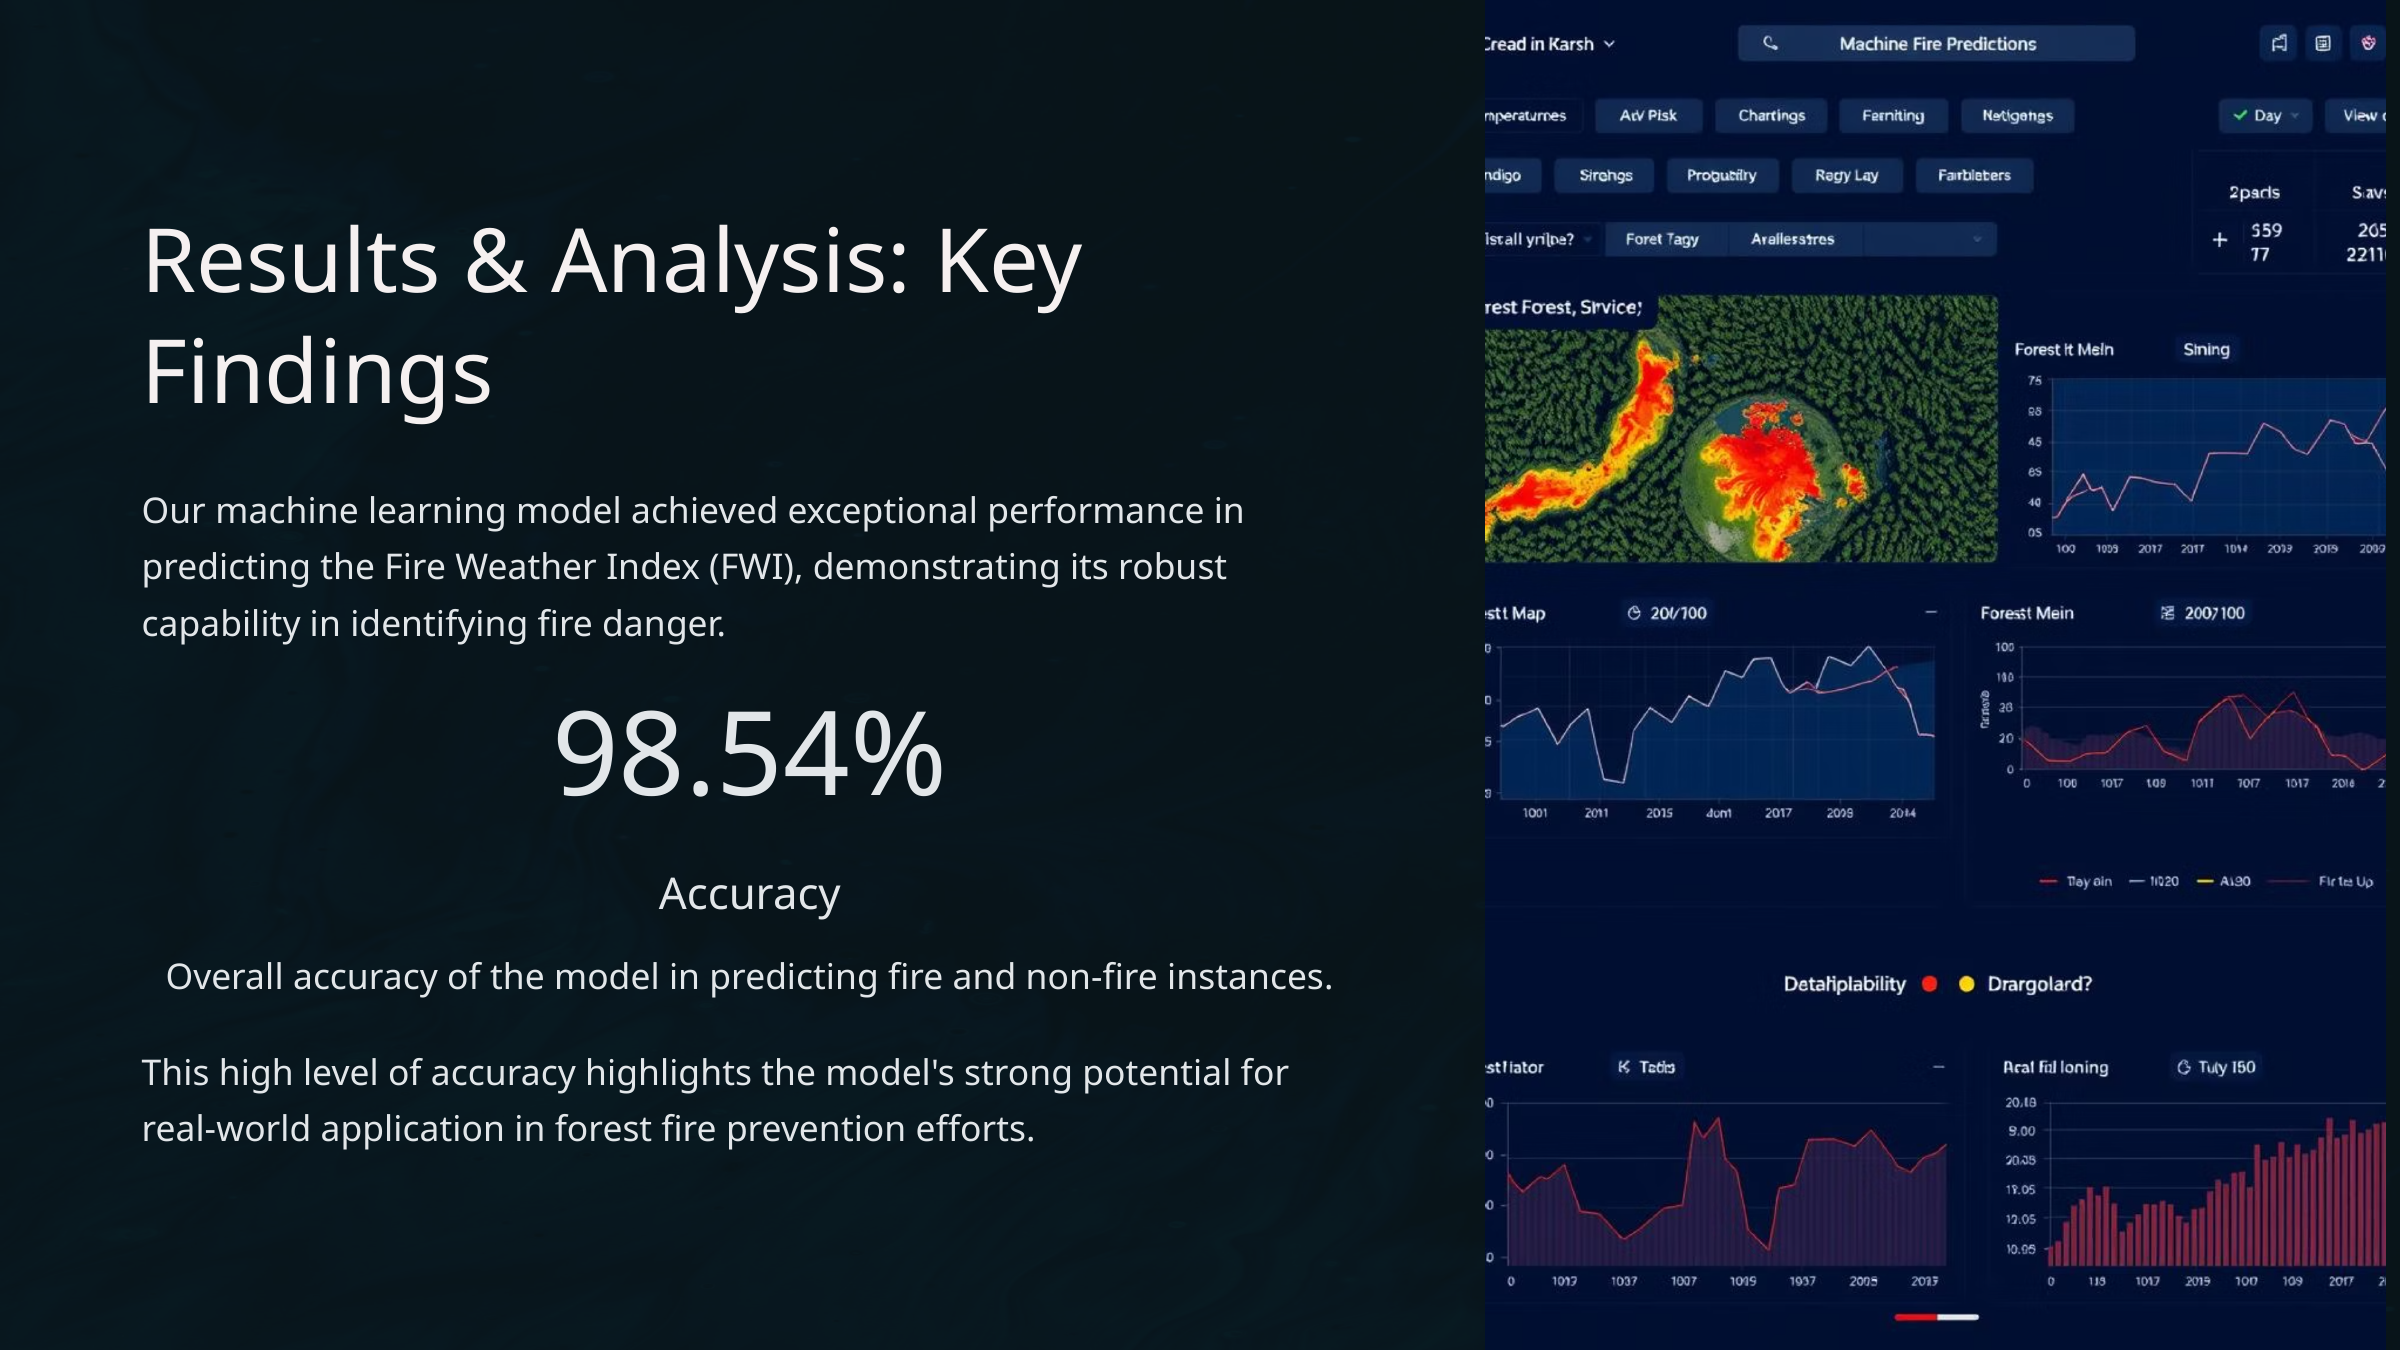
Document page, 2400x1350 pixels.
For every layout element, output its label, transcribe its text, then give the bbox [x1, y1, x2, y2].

picture [1485, 0, 2389, 1350]
text_box 98.54% [141, 702, 1359, 820]
text_box This high level of accuracy highlights the model's strong potential for real-world application in forest fire prevention efforts. [141, 1036, 1359, 1150]
text_box Our machine learning model achieved exceptional performance in predicting the Fire Weather Index (FWI), demonstrating its robust capability in identifying fire danger. [141, 474, 1359, 645]
text_box Overall accuracy of the model in predicting fire and non-fire instances. [141, 939, 1359, 997]
text_box Results & Analysis: Key Findings [141, 200, 1359, 422]
text_box Accuracy [528, 863, 972, 919]
